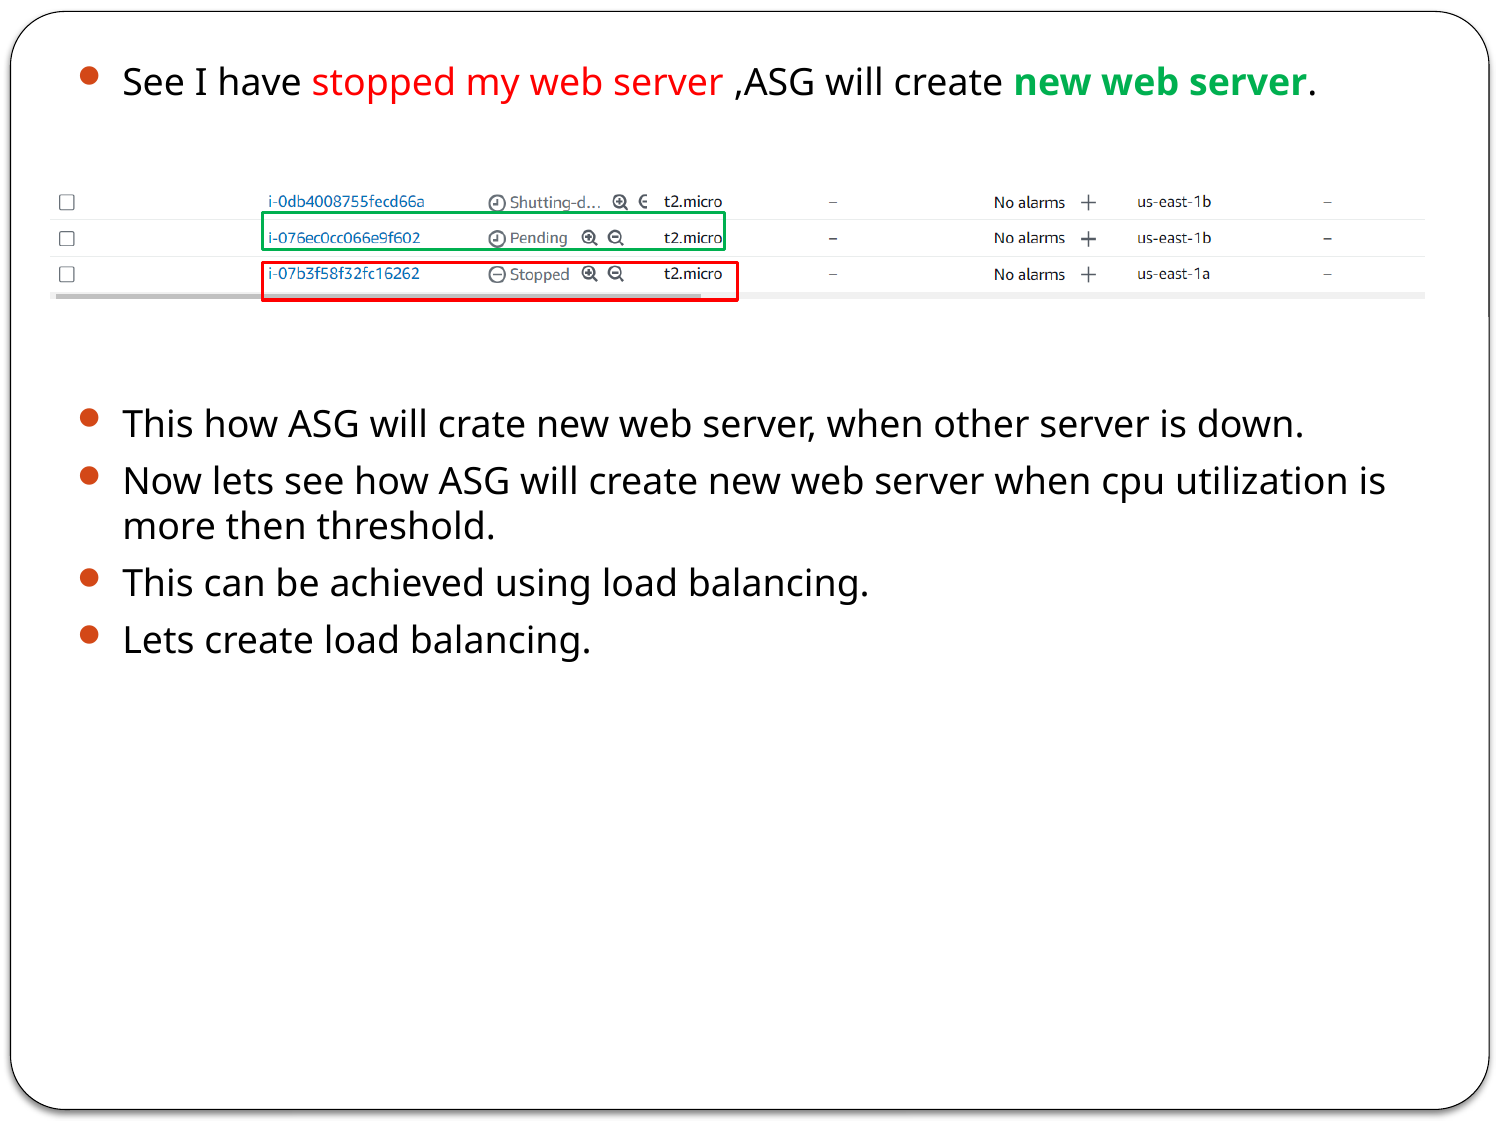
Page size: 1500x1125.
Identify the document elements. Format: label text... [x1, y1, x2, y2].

picture [49, 187, 1426, 299]
list See I have stopped my web server ,ASG will create new web server. This how ASG will crate new web server, when other server is down. Now lets see how ASG will create new web server when cpu utilization is more then threshold. This can be achieved using load balancing. Lets create load balancing. [62, 50, 1463, 800]
